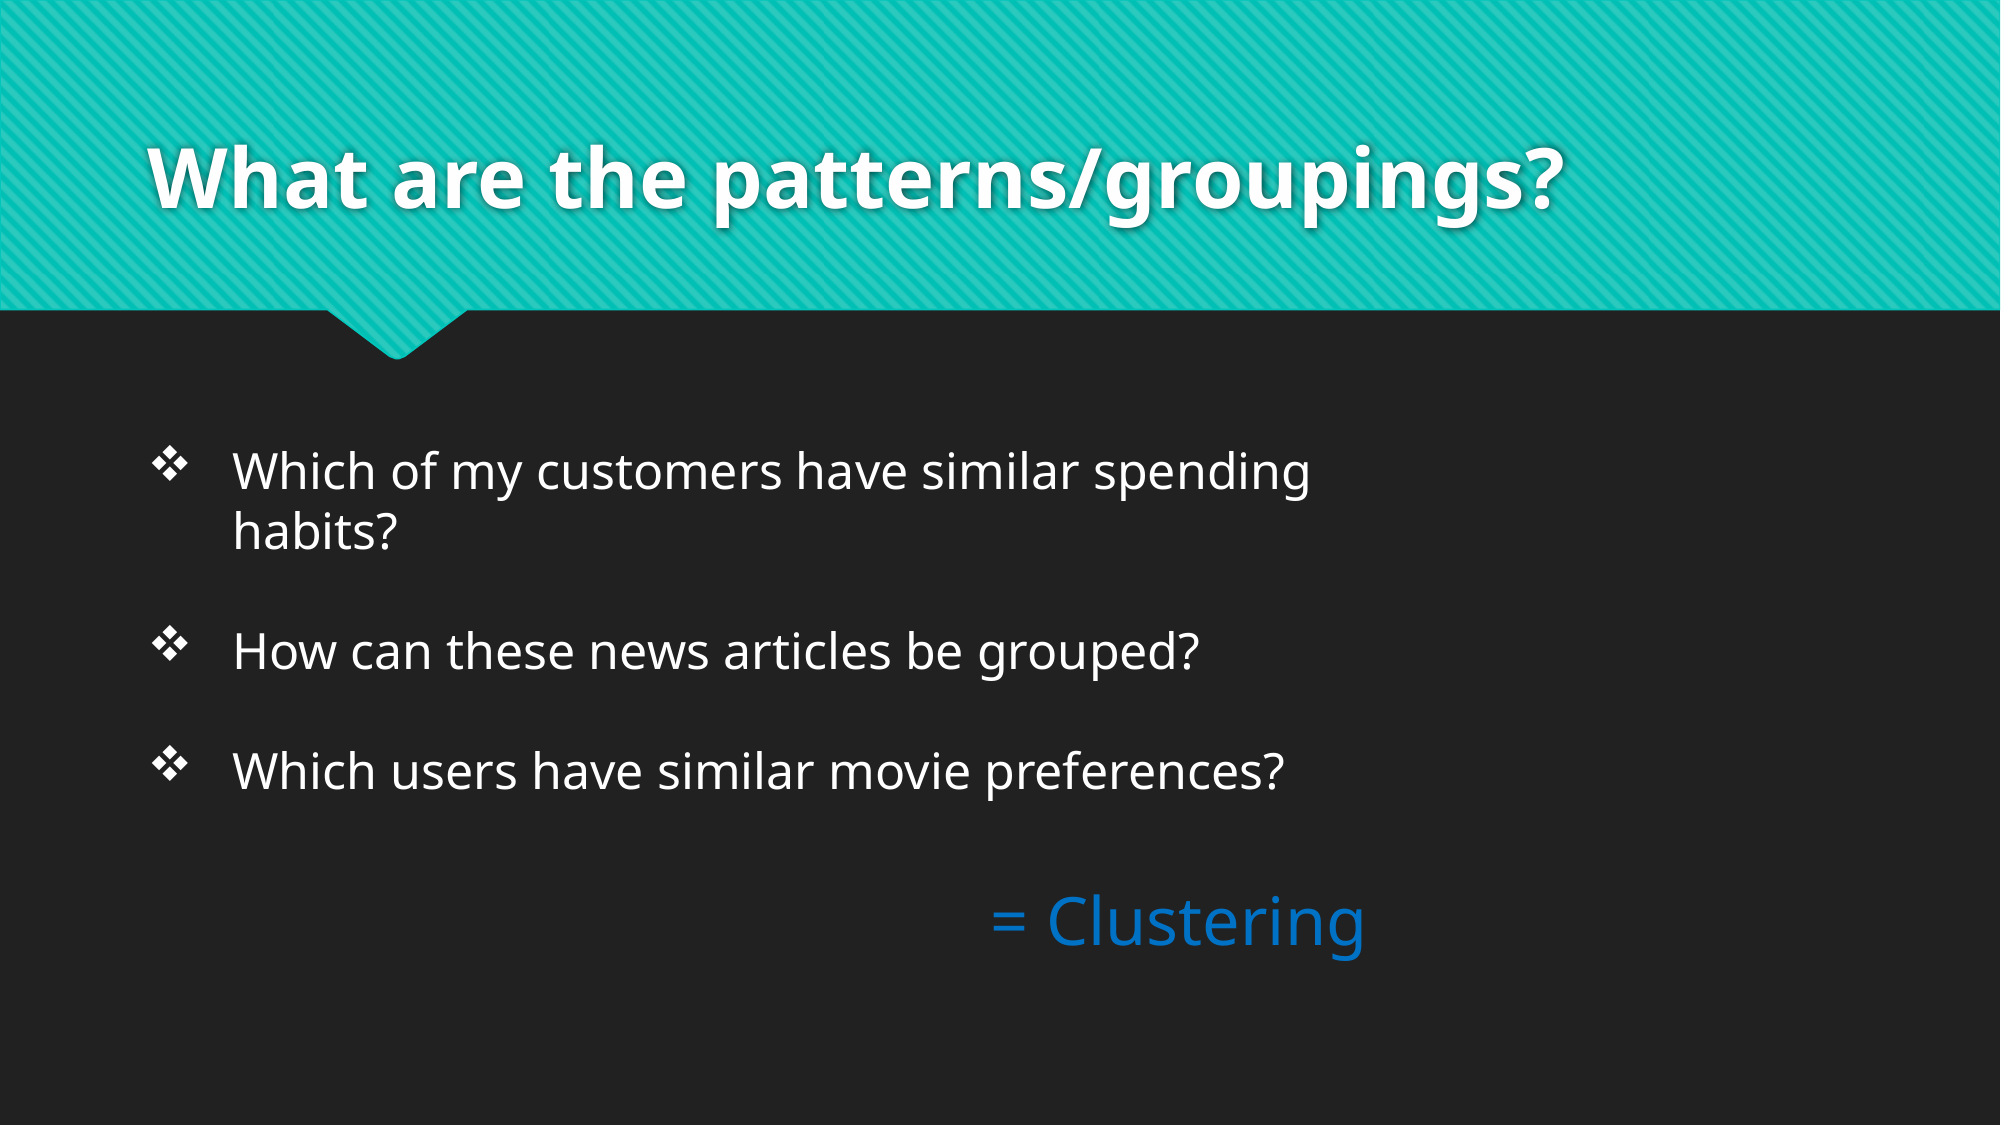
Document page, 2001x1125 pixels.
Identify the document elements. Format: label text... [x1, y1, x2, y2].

title What are the patterns/groupings? [132, 73, 1868, 233]
text_box = Clustering [976, 871, 2000, 967]
text_box Which of my customers have similar spending habits? How can these news articles be grouped? Which users have similar movie preferences? [132, 432, 1386, 808]
